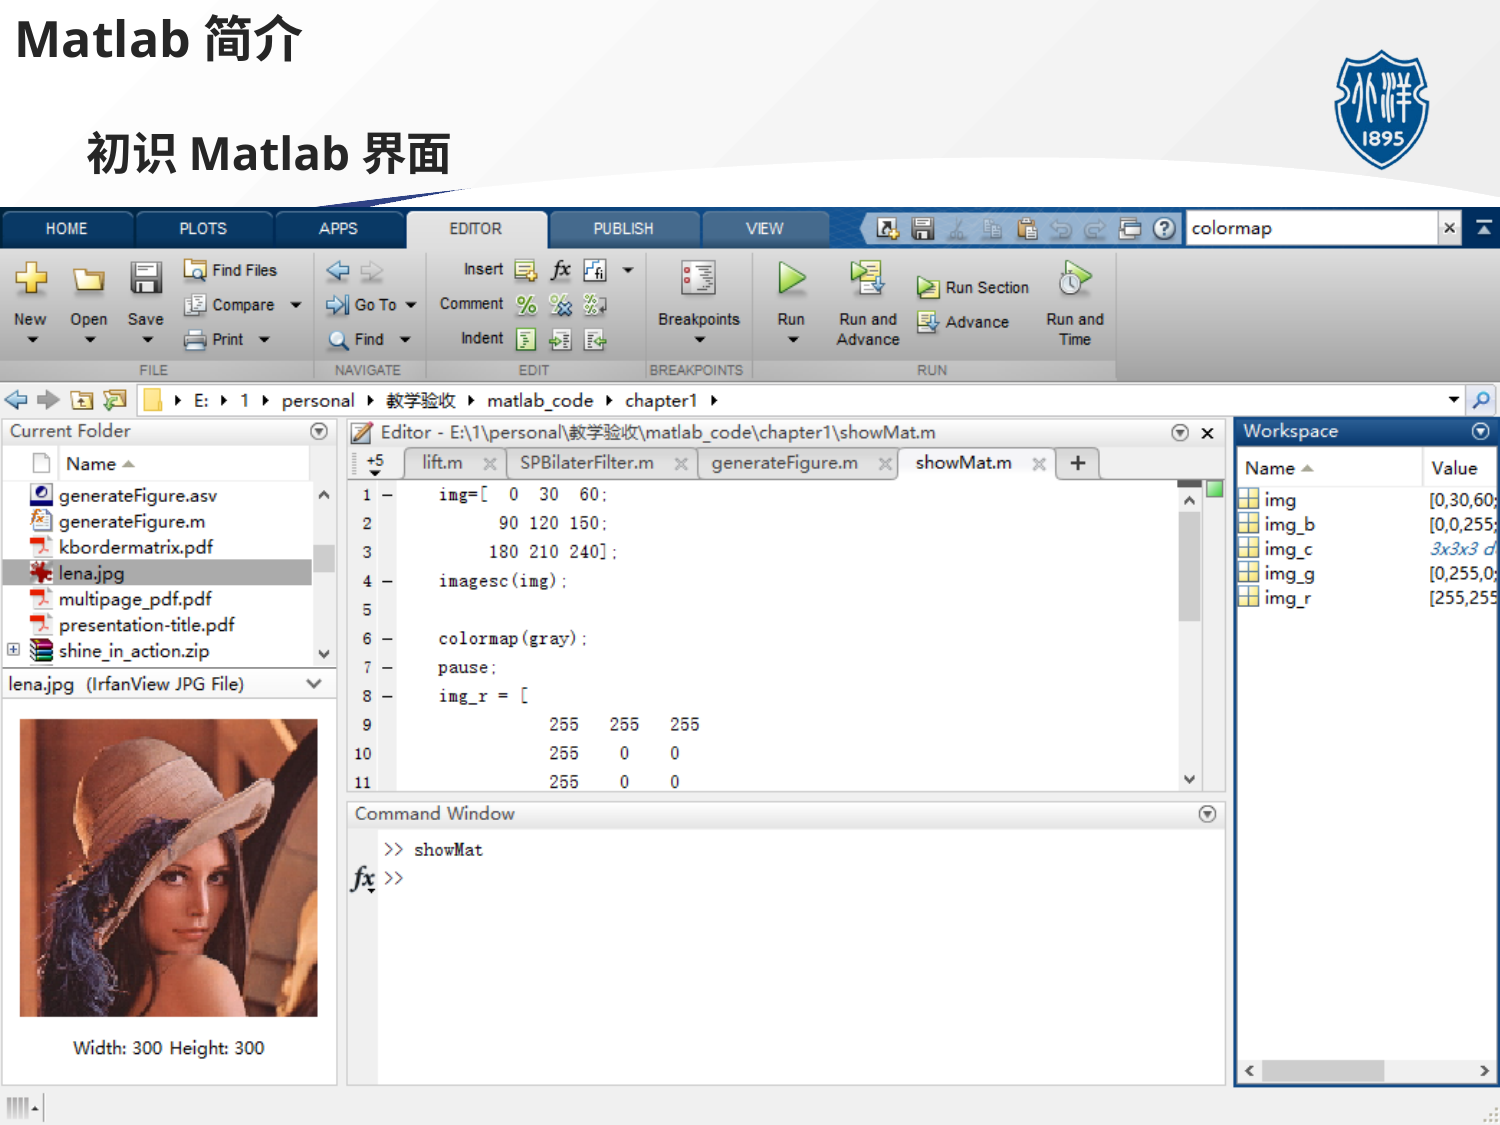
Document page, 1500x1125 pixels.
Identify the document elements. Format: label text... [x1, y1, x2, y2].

list Matlab简介 [0, 0, 838, 88]
picture [0, 207, 1500, 1125]
picture [1321, 47, 1447, 172]
title 初识Matlab界面 [74, 112, 1425, 200]
